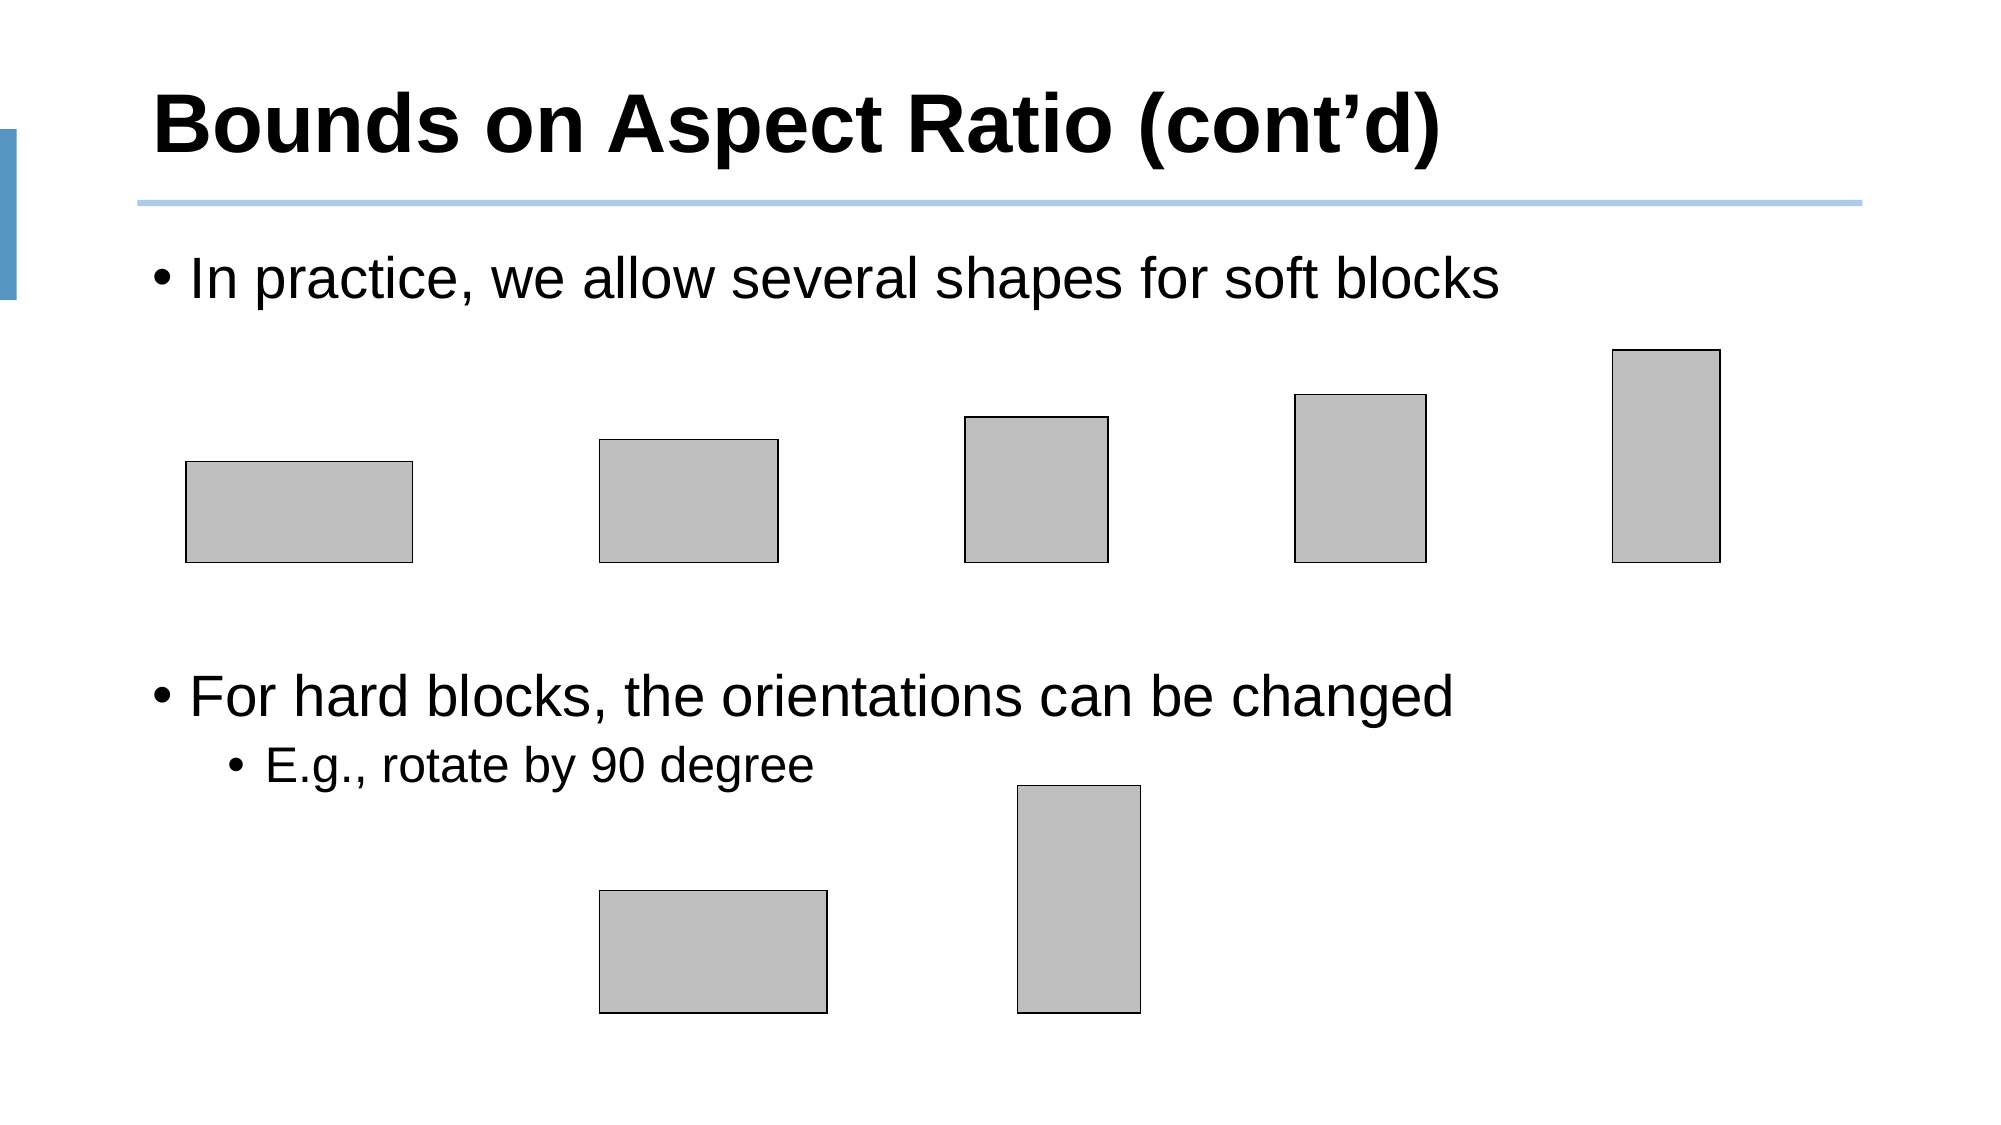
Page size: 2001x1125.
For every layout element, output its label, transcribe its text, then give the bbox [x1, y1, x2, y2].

text_box [599, 890, 827, 1014]
list In practice, we allow several shapes for soft blocks For hard blocks, the orientations can be changed E.g., rotate by 90 degree [137, 240, 1863, 1014]
title Bounds on Aspect Ratio (cont’d) [137, 42, 1863, 208]
text_box [965, 417, 1108, 563]
text_box [1612, 349, 1720, 563]
text_box [186, 461, 413, 563]
text_box [1017, 785, 1141, 1014]
text_box [1294, 394, 1426, 563]
text_box [599, 439, 779, 563]
